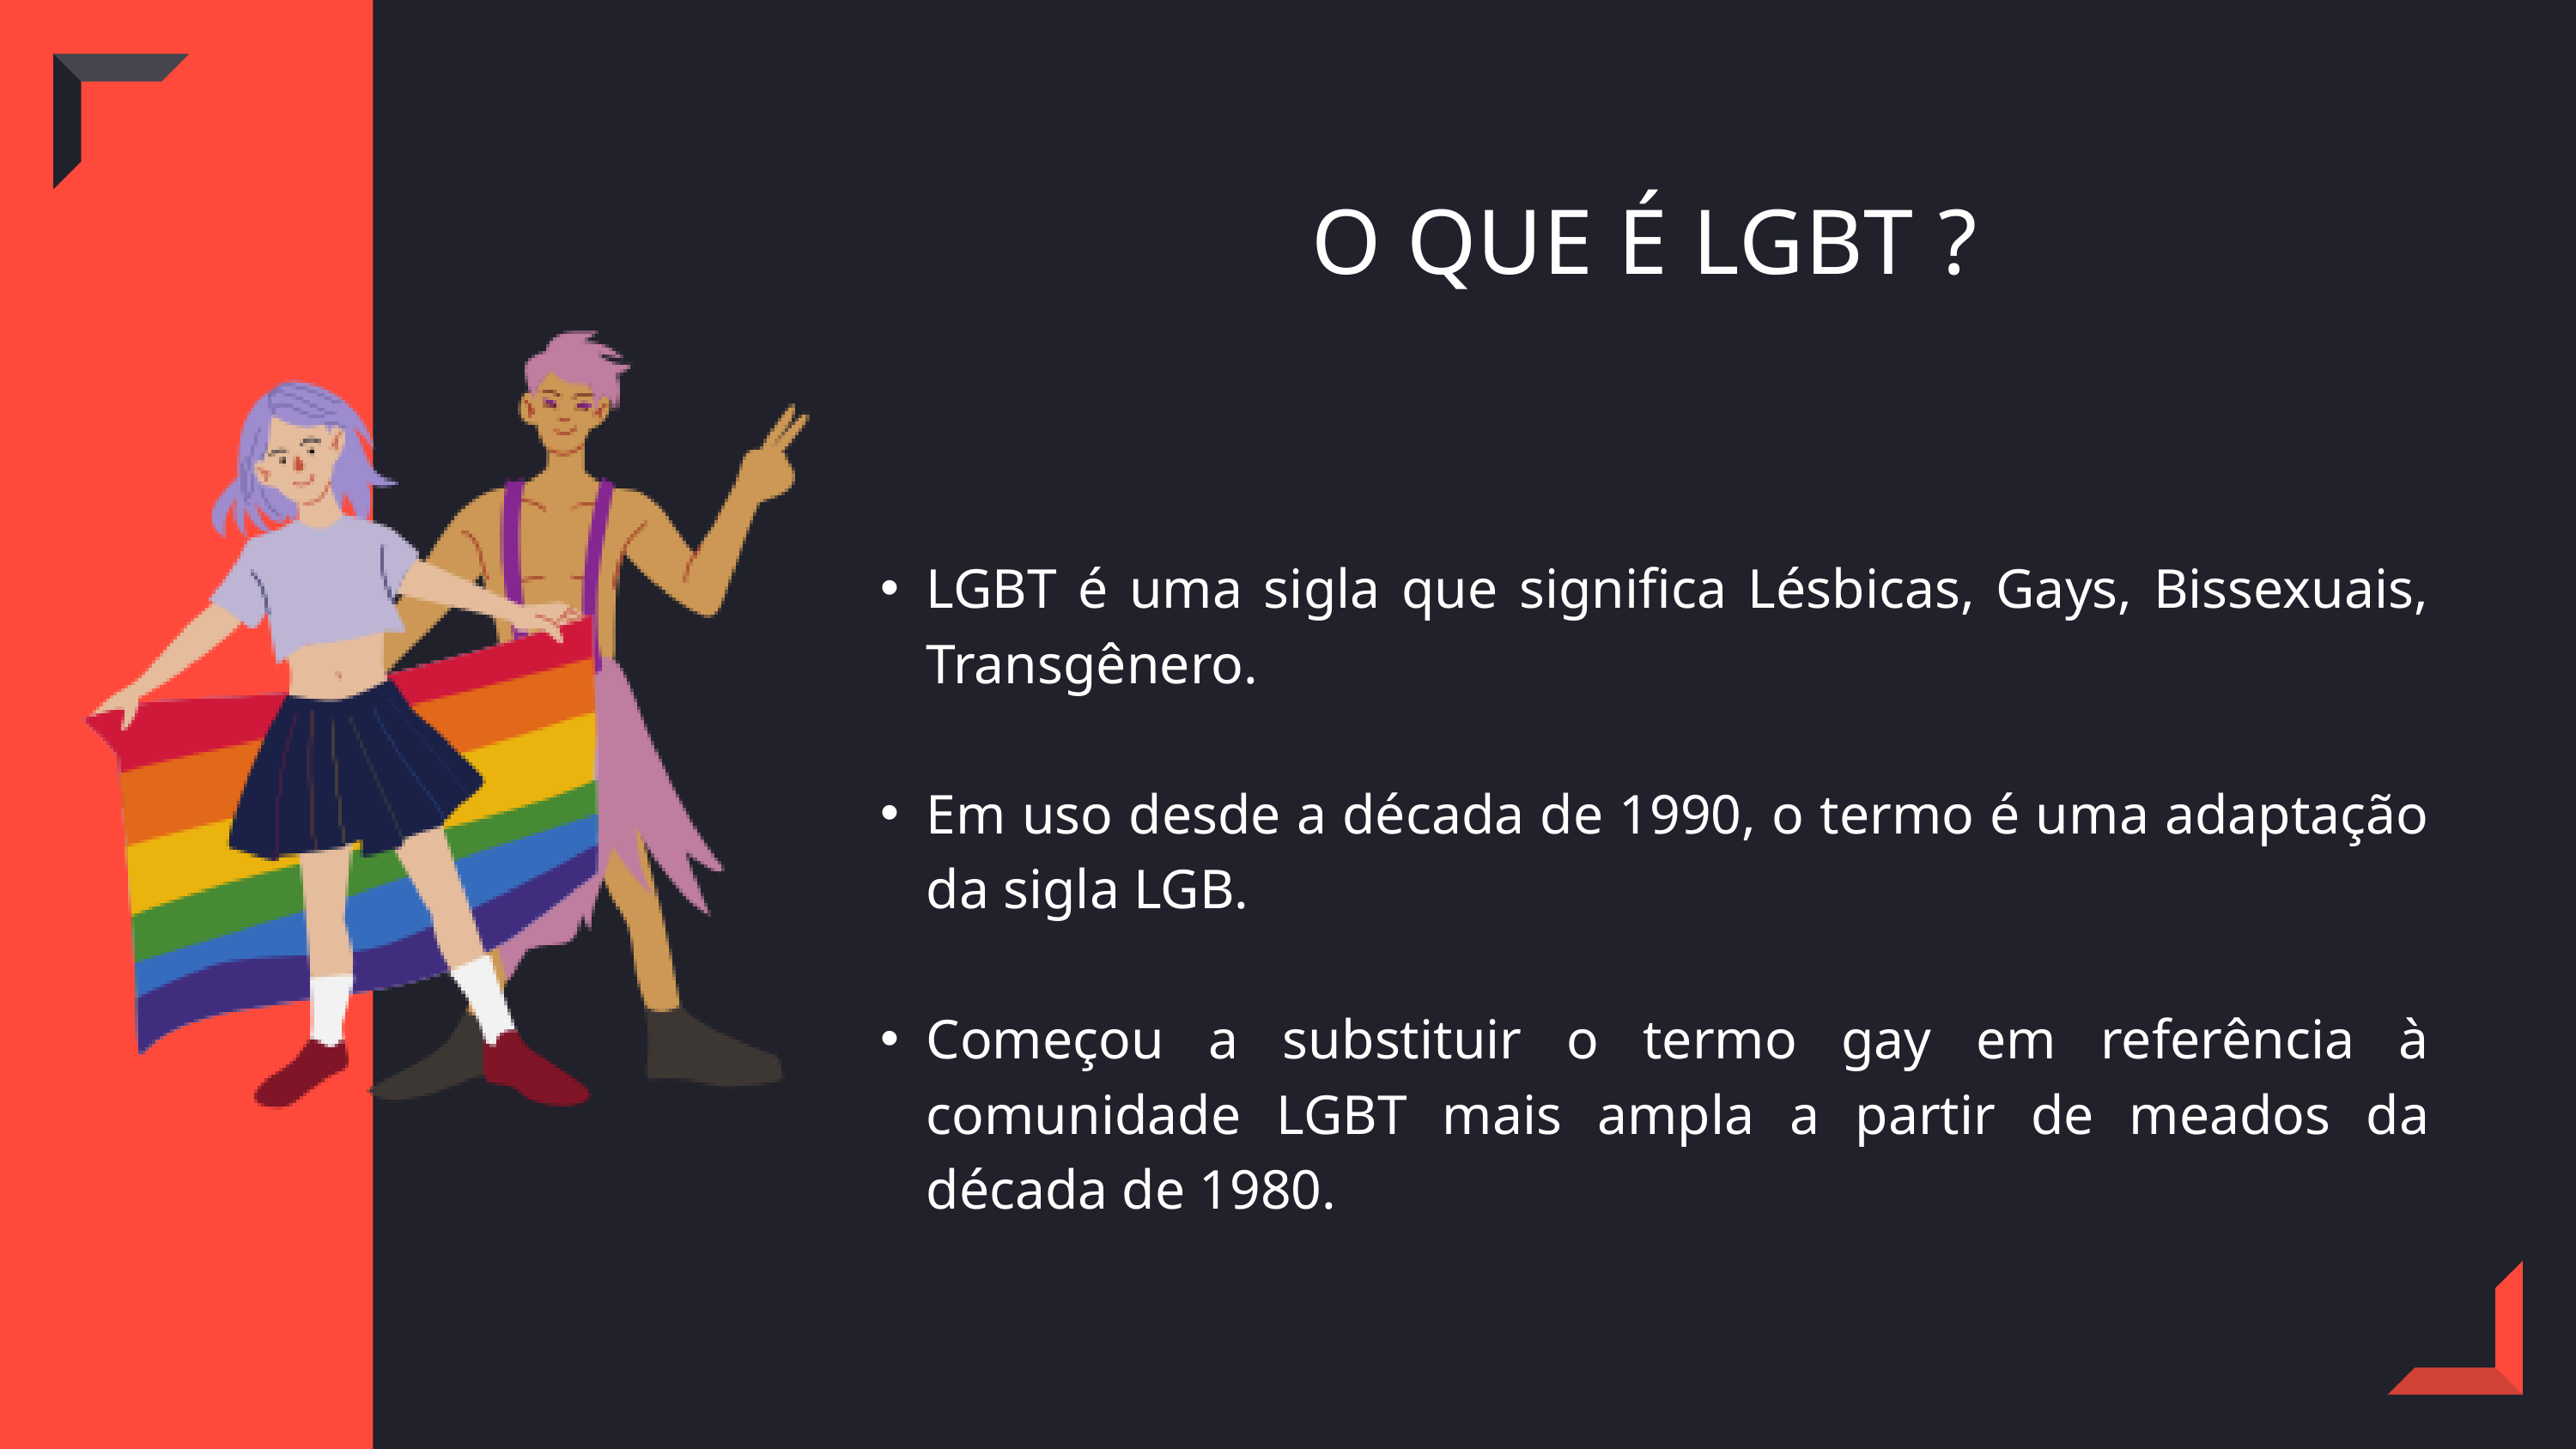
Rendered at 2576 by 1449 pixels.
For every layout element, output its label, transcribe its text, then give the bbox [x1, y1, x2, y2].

text_box [0, 0, 374, 1449]
picture [82, 330, 810, 1118]
text_box LGBT é uma sigla que significa Lésbicas, Gays, Bissexuais, Transgênero. Em uso desde a década de 1990, o termo é uma adaptação da sigla LGB. Começou a substituir o termo gay em referência à comunidade LGBT mais ampla a partir de meados da década de 1980. [835, 543, 2432, 1221]
text_box O QUE É LGBT ? [1097, 193, 2193, 292]
picture [2387, 1260, 2523, 1396]
picture [53, 53, 189, 189]
